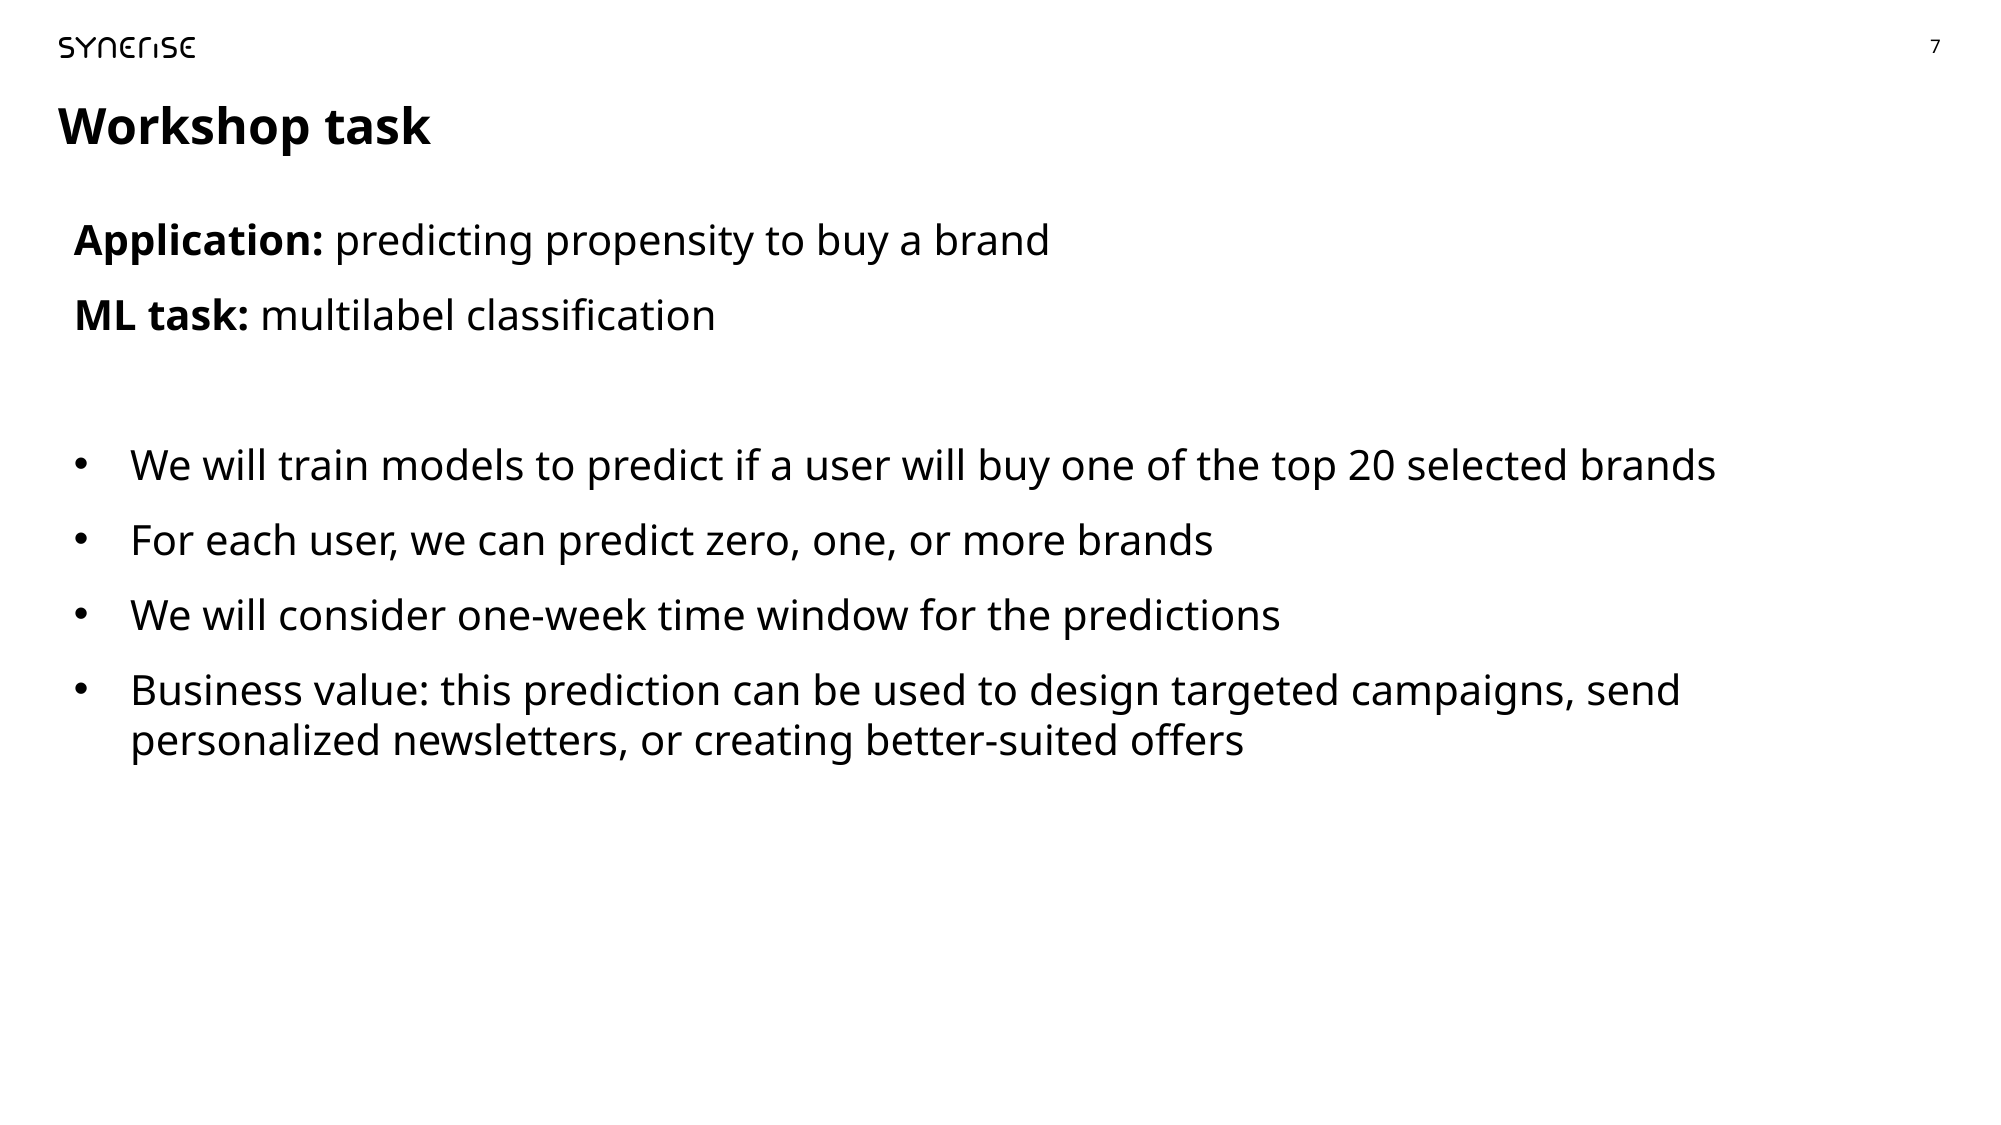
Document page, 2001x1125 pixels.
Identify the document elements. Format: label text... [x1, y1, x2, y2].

text_box Application: predicting propensity to buy a brand ML task: multilabel classification We will train models to predict if a user will buy one of the top 20 selected brands For each user, we can predict zero, one, or more brands We will consider one-week time window for the predictions Business value: this prediction can be used to design targeted campaigns, send personalized newsletters, or creating better-suited offers [58, 206, 1845, 917]
picture [59, 37, 195, 58]
list Workshop task [59, 94, 1941, 744]
